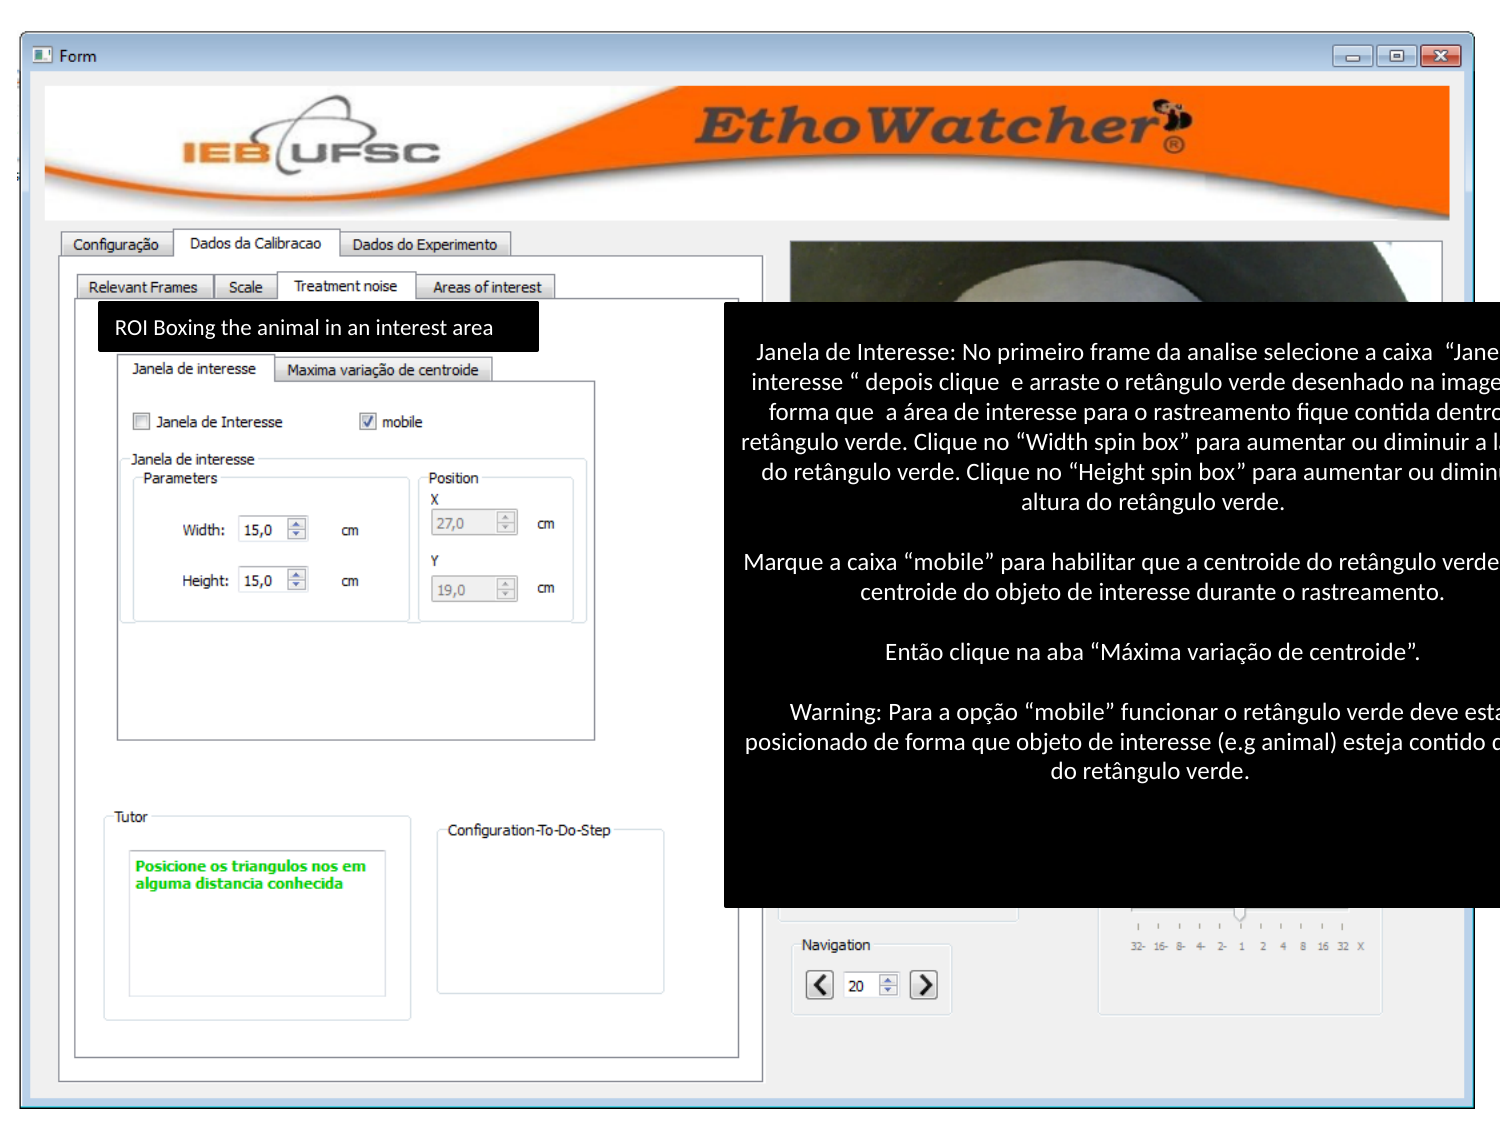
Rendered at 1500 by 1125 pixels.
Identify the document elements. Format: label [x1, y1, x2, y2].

picture [17, 30, 1475, 1109]
text_box [1481, 302, 1500, 908]
